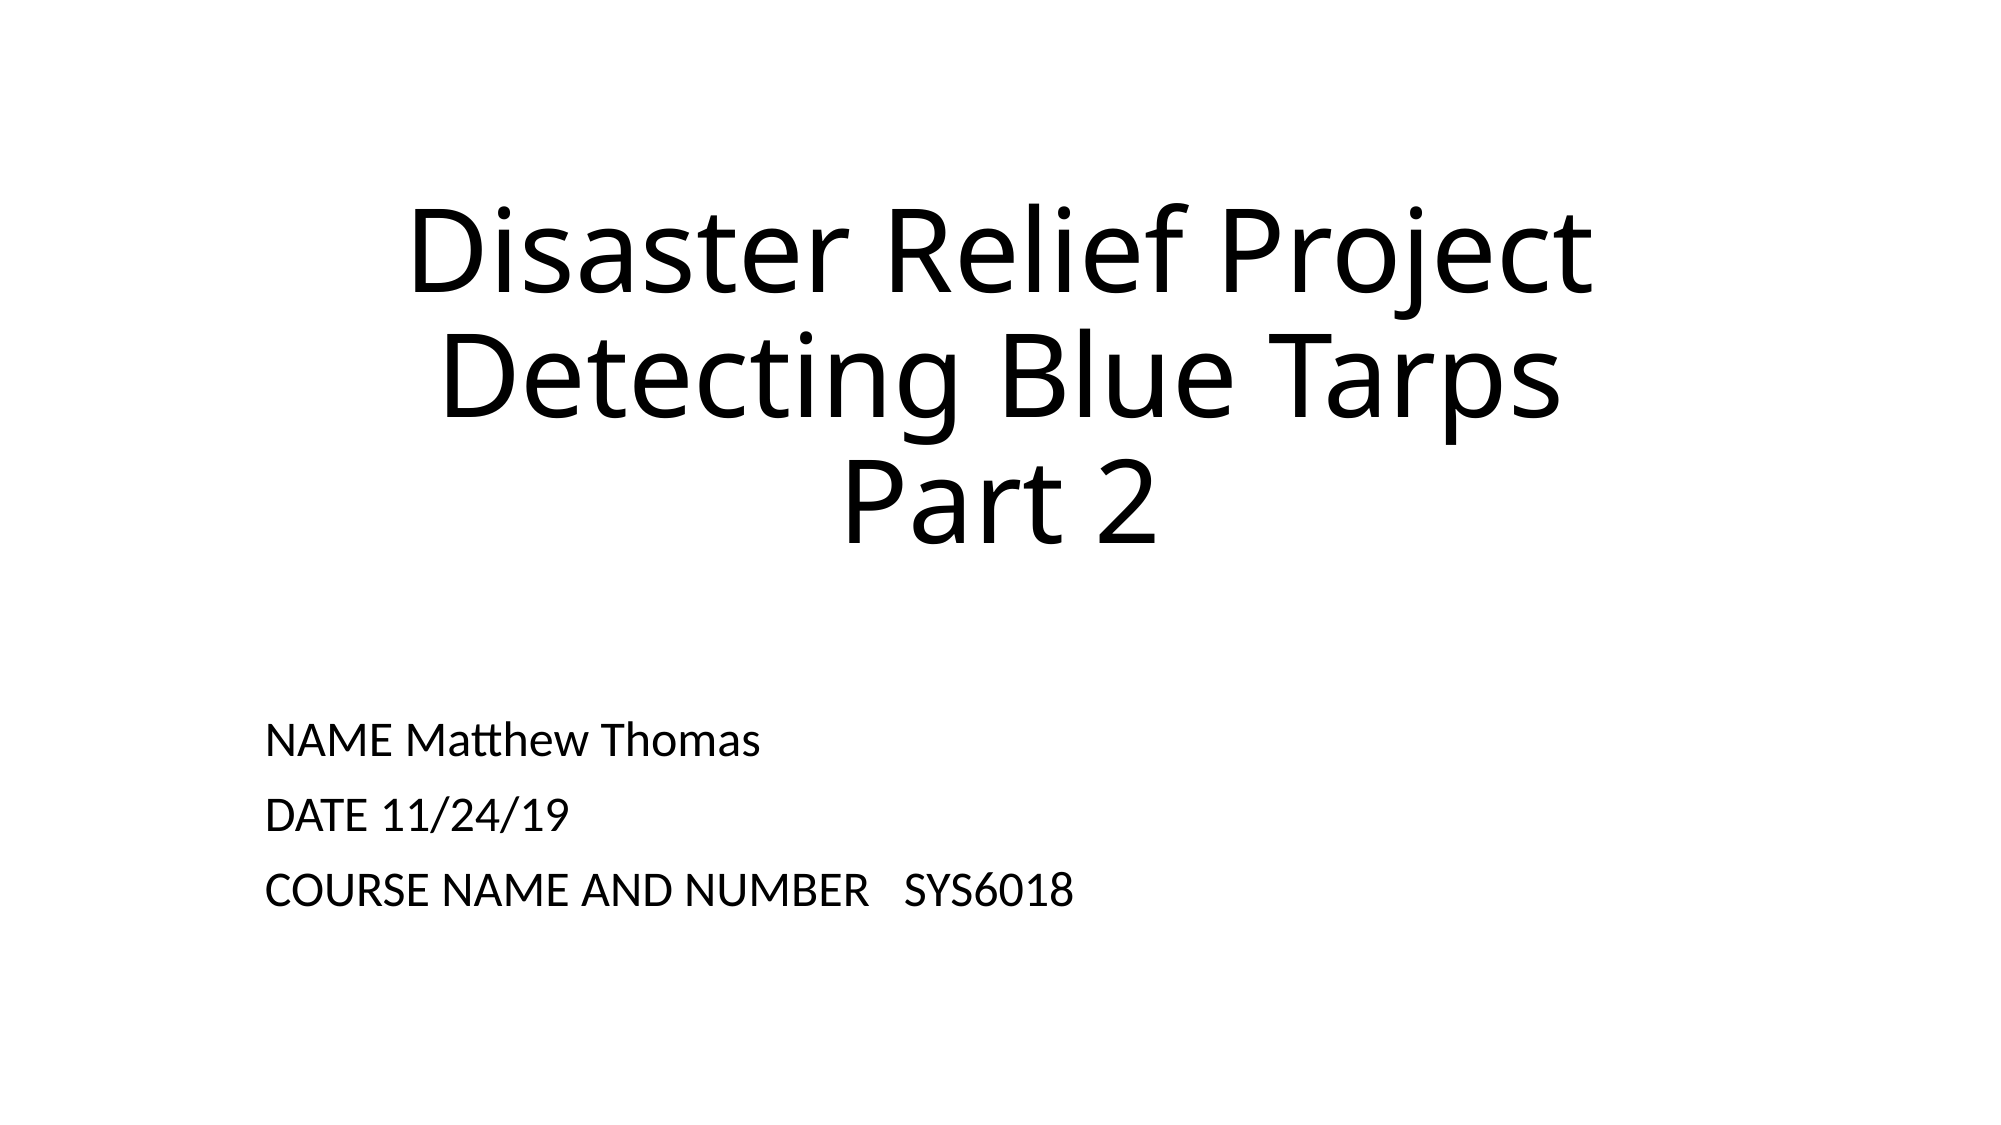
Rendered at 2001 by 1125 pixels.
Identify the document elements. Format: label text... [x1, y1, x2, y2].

subtitle NAME Matthew Thomas DATE 11/24/19 COURSE NAME AND NUMBER SYS6018 [249, 706, 1750, 978]
title Disaster Relief Project Detecting Blue Tarps Part 2 [249, 184, 1750, 576]
